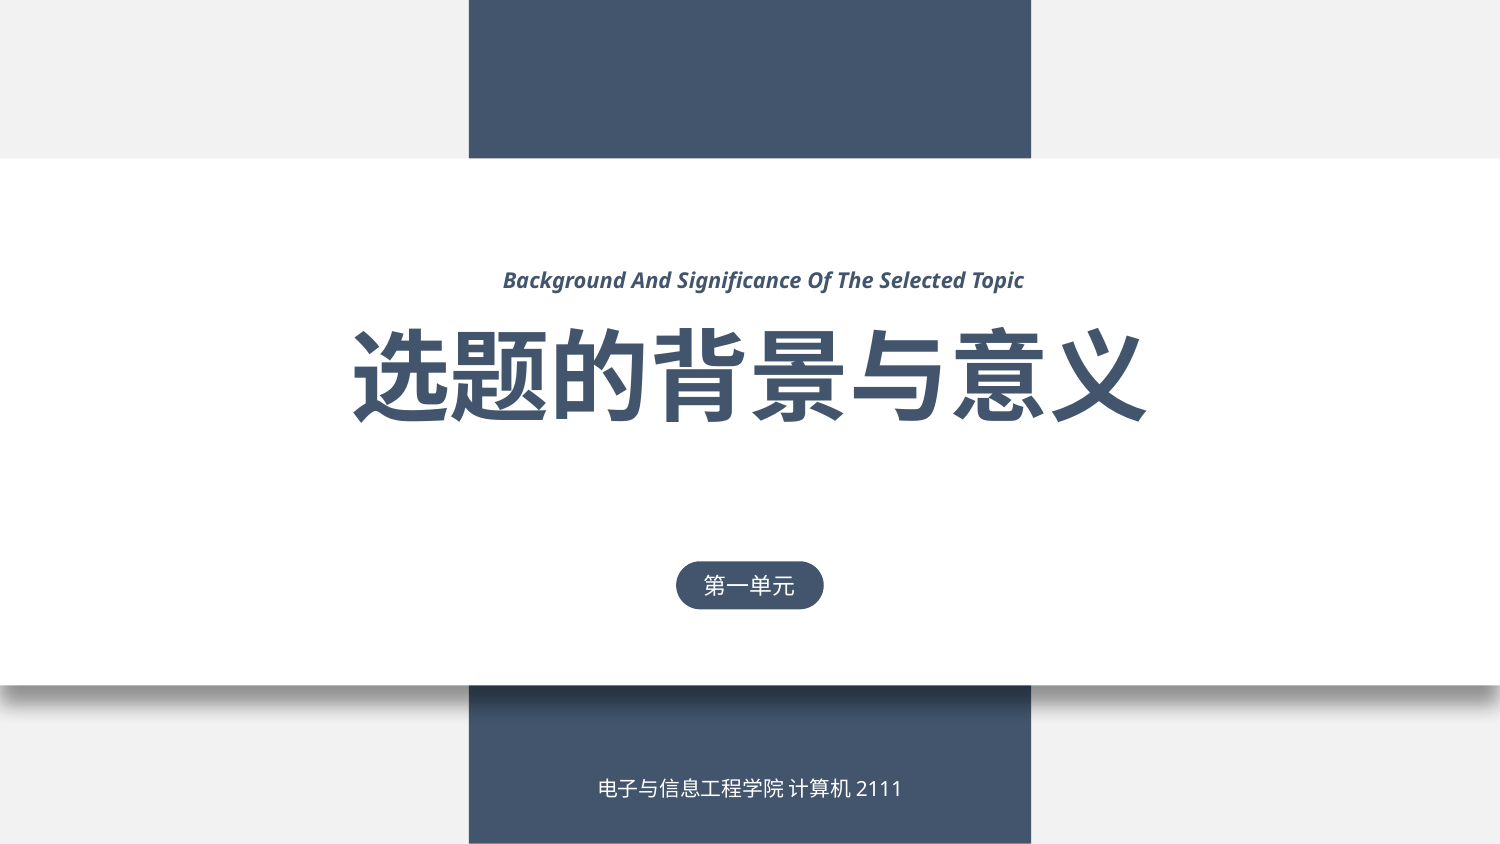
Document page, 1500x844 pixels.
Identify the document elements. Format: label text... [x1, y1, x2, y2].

text_box 第一单元 [675, 560, 825, 611]
text_box Background And Significance Of The Selected Topic [488, 259, 1041, 301]
text_box 电子与信息工程学院 计算机2111 [582, 767, 918, 808]
text_box 选题的背景与意义 [335, 306, 1165, 441]
